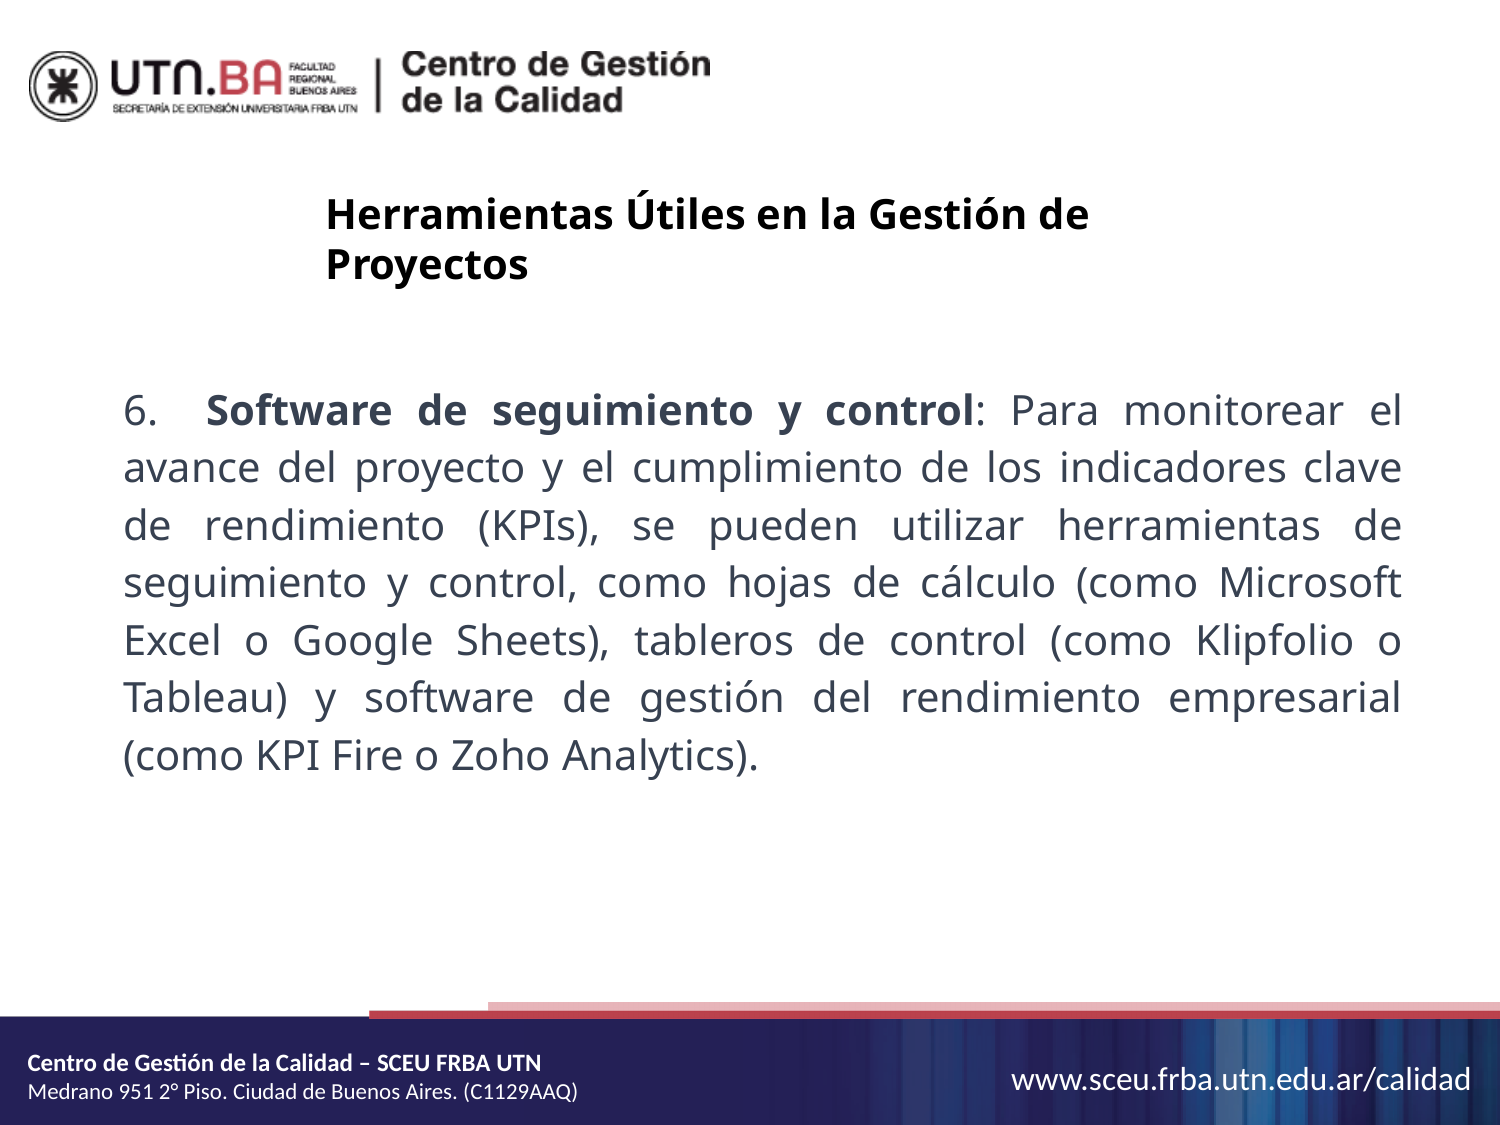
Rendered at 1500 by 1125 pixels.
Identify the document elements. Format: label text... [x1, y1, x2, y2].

picture [29, 51, 710, 122]
text_box Herramientas Útiles en la Gestión de Proyectos [310, 172, 1297, 303]
text_box 6. Software de seguimiento y control: Para monitorear el avance del proyecto y el cumplimiento de los indicadores clave de rendimiento (KPIs), se pueden utilizar herramientas de seguimiento y control, como hojas de cálculo (como Microsoft Excel o Google Sheets), tableros de control (como Klipfolio o Tableau) y software de gestión del rendimiento empresarial (como KPI Fire o Zoho Analytics). [33, 361, 1419, 883]
picture [0, 1002, 1500, 1125]
